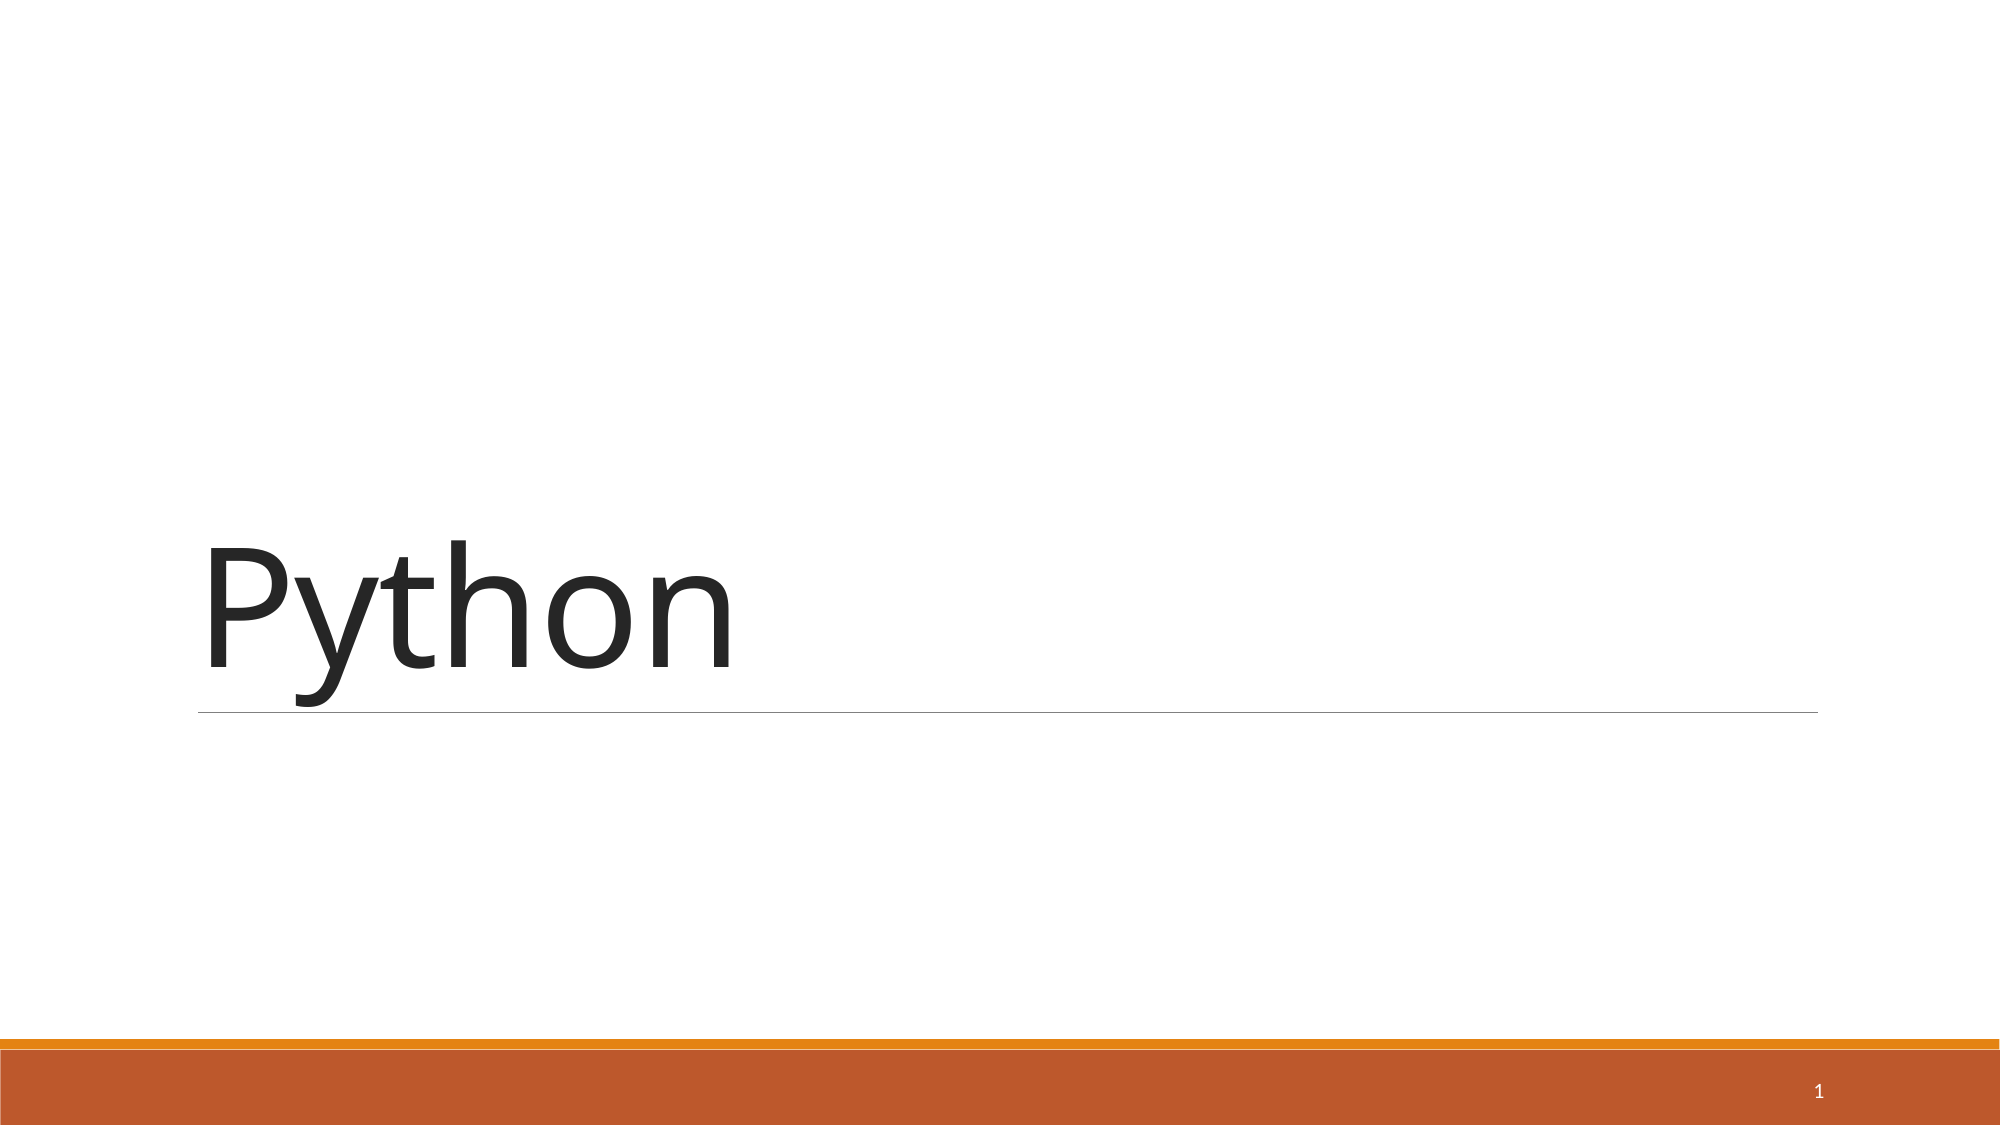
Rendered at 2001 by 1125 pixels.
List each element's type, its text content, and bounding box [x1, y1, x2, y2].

title Python [180, 124, 1830, 710]
slide_number 1 [1624, 1059, 1840, 1120]
